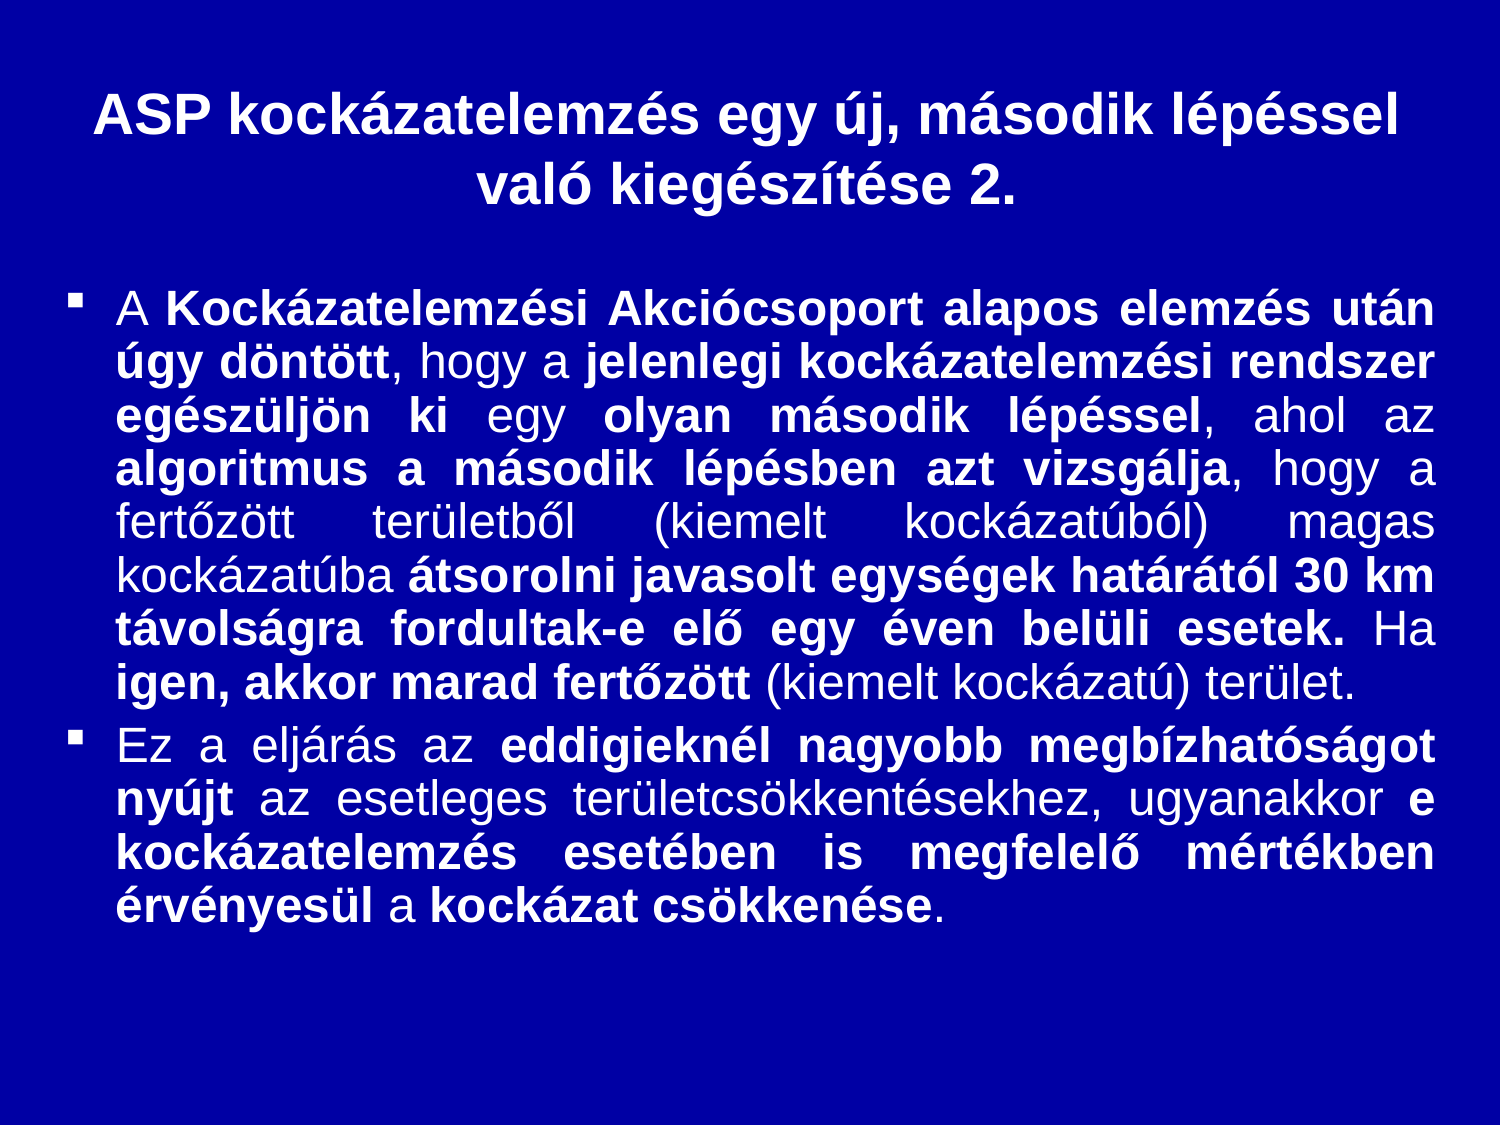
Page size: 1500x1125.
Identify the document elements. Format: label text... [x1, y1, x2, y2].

list A Kockázatelemzési Akciócsoport alapos elemzés után úgy döntött, hogy a jelenlegi kockázatelemzési rendszer egészüljön ki egy olyan második lépéssel, ahol az algoritmus a második lépésben azt vizsgálja, hogy a fertőzött területből (kiemelt kockázatúból) magas kockázatúba átsorolni javasolt egységek határától 30 km távolságra fordultak-e elő egy éven belüli esetek. Ha igen, akkor marad fertőzött (kiemelt kockázatú) terület. Ez a eljárás az eddigieknél nagyobb megbízhatóságot nyújt az esetleges területcsökkentésekhez, ugyanakkor e kockázatelemzés esetében is megfelelő mértékben érvényesül a kockázat csökkenése. [49, 275, 1451, 1001]
title ASP kockázatelemzés egy új, második lépéssel való kiegészítése 2. [49, 37, 1446, 255]
